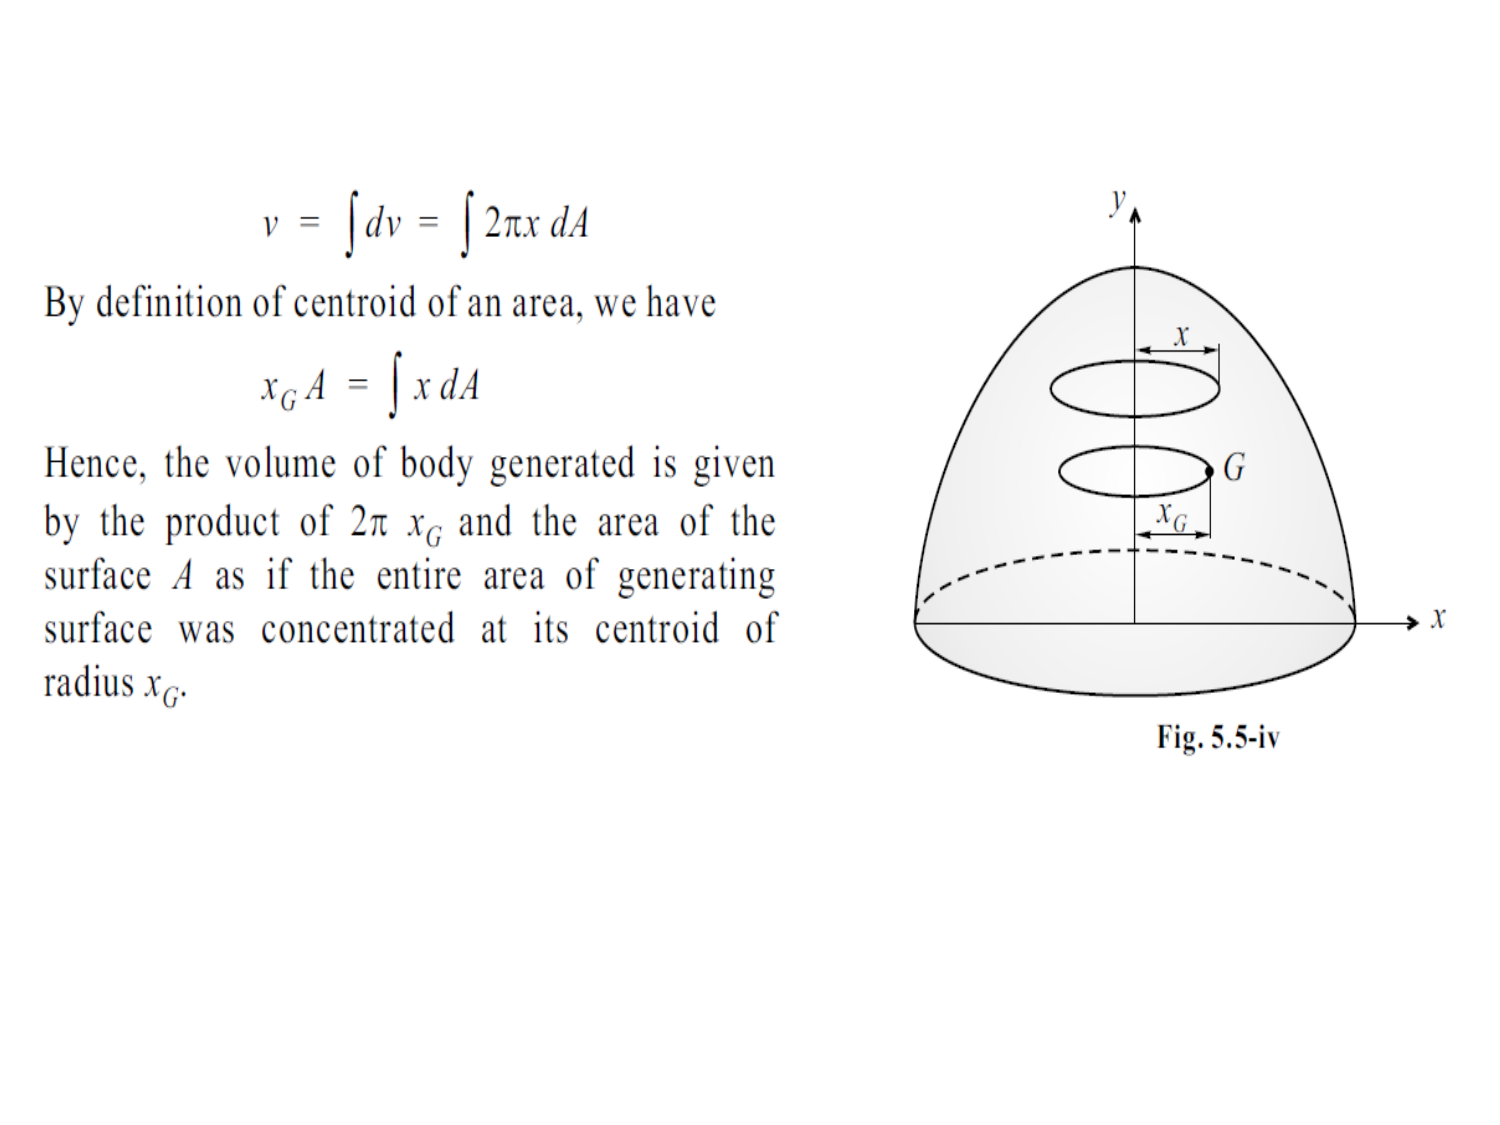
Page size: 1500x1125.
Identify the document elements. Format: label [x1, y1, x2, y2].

picture [29, 172, 1483, 766]
